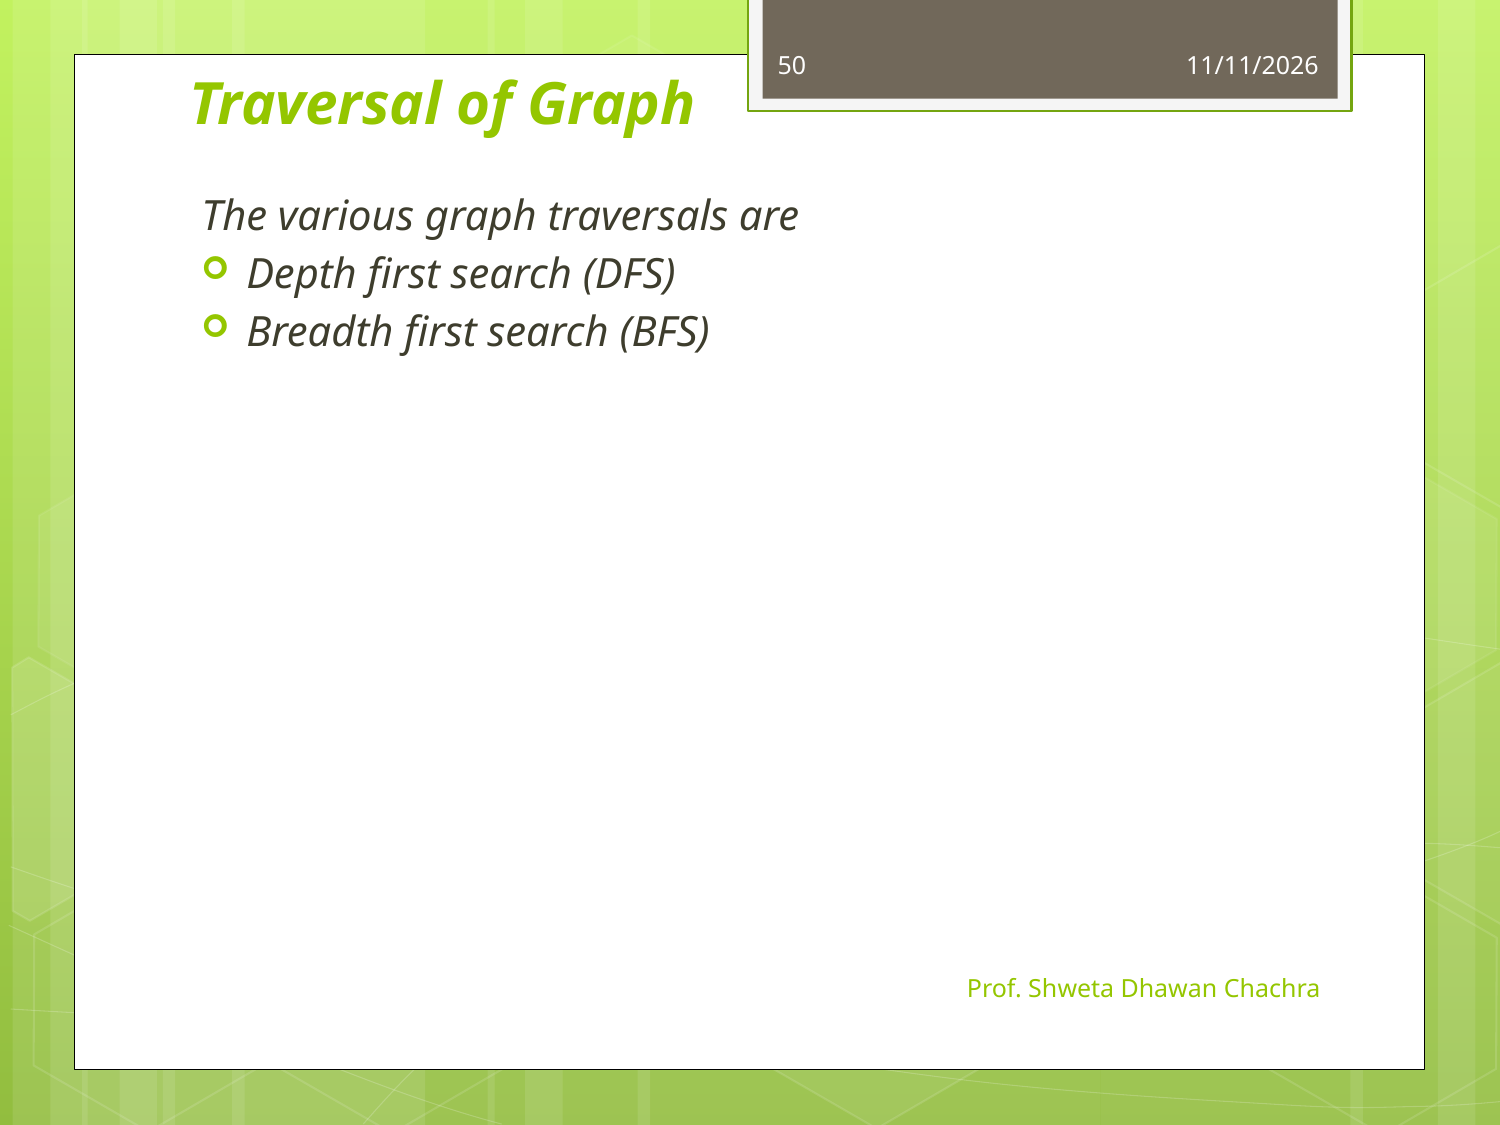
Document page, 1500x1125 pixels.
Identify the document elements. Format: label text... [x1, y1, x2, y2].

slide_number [983, 36, 1334, 97]
title Traversal of Graph [174, 87, 1328, 144]
slide_number 50 [762, 36, 982, 97]
list The various graph traversals are Depth first search (DFS) Breadth first search (BFS) [174, 144, 1287, 1050]
footer Prof. Shweta Dhawan Chachra [761, 960, 1336, 1020]
